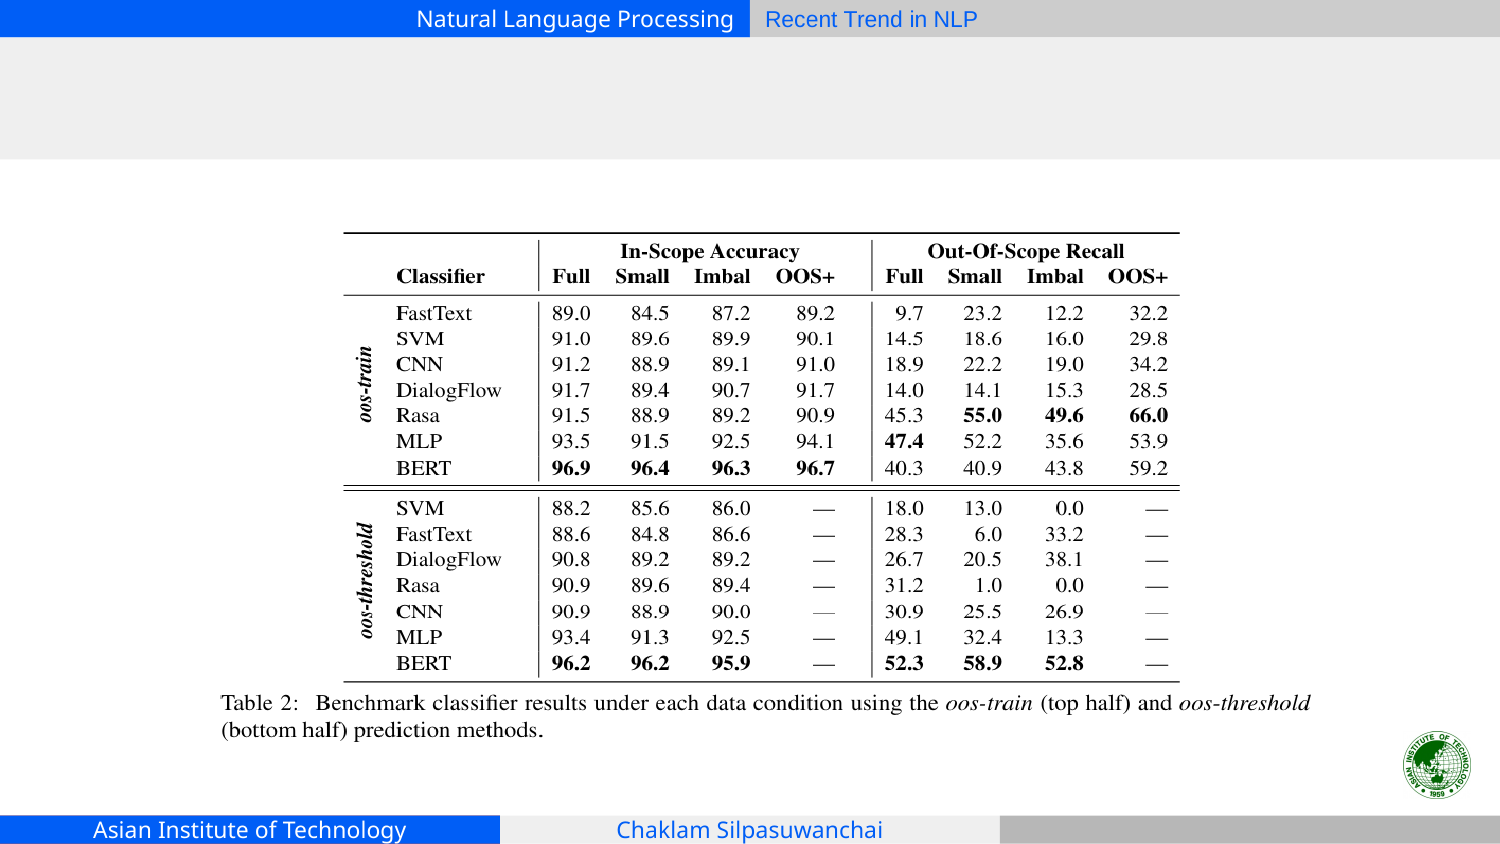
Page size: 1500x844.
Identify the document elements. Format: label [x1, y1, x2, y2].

picture [186, 199, 1360, 753]
picture [1403, 731, 1471, 799]
